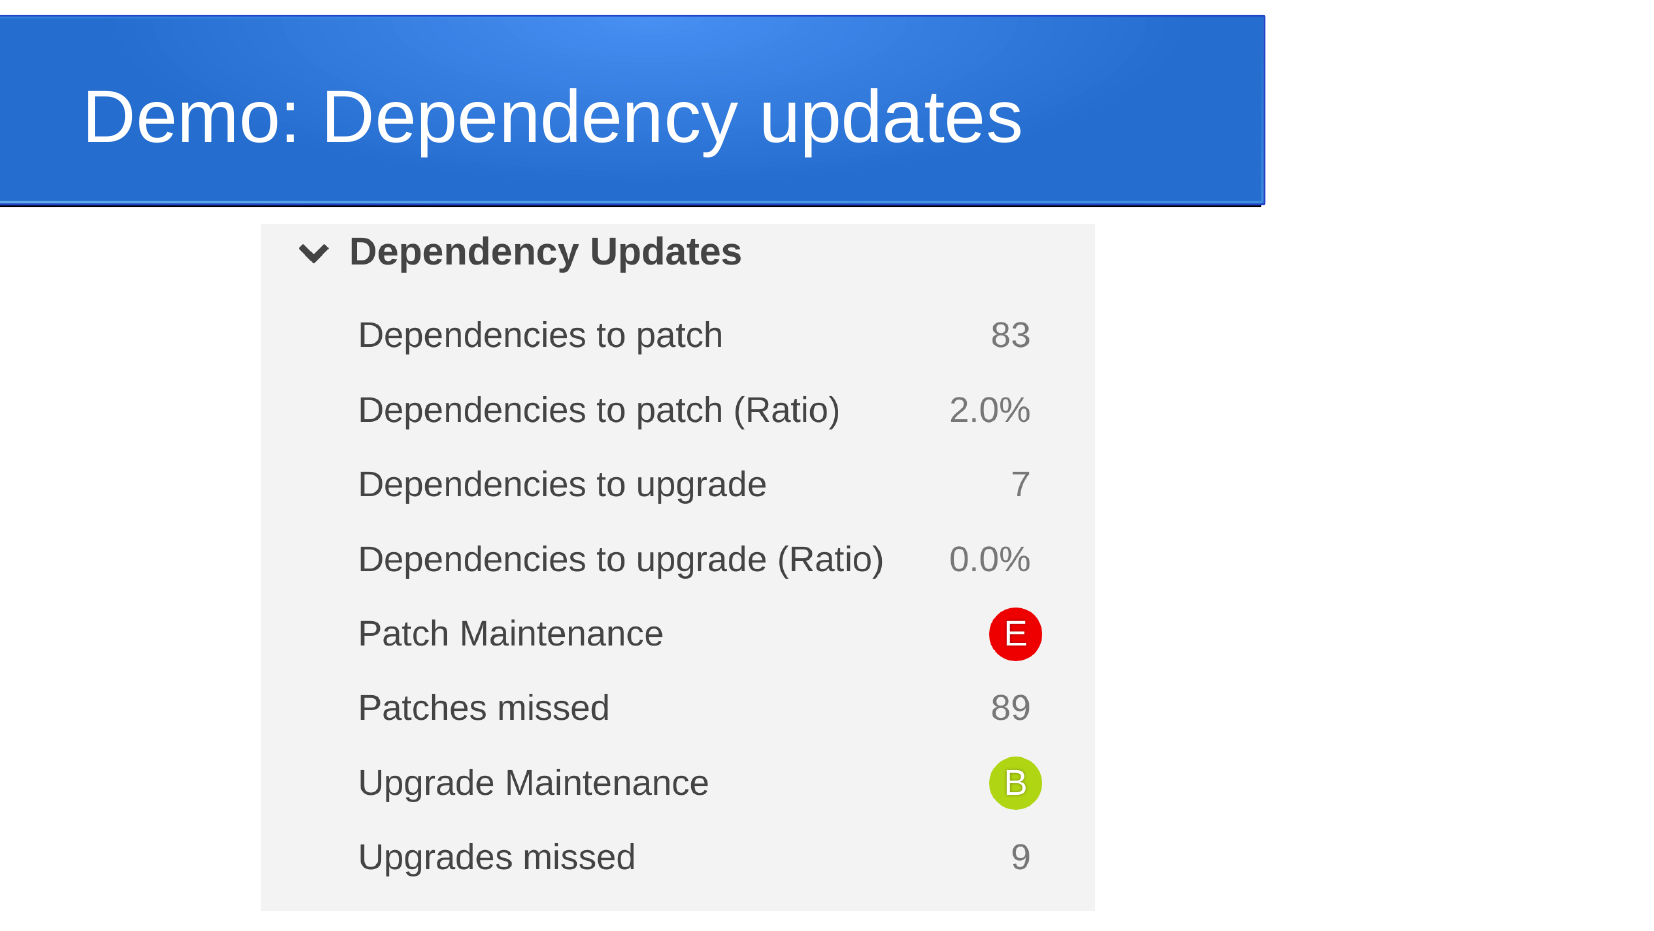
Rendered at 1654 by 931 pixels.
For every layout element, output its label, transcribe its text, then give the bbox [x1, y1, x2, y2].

picture [0, 13, 1269, 211]
text_box Demo: Dependency updates [82, 67, 1235, 157]
picture [260, 224, 1096, 911]
